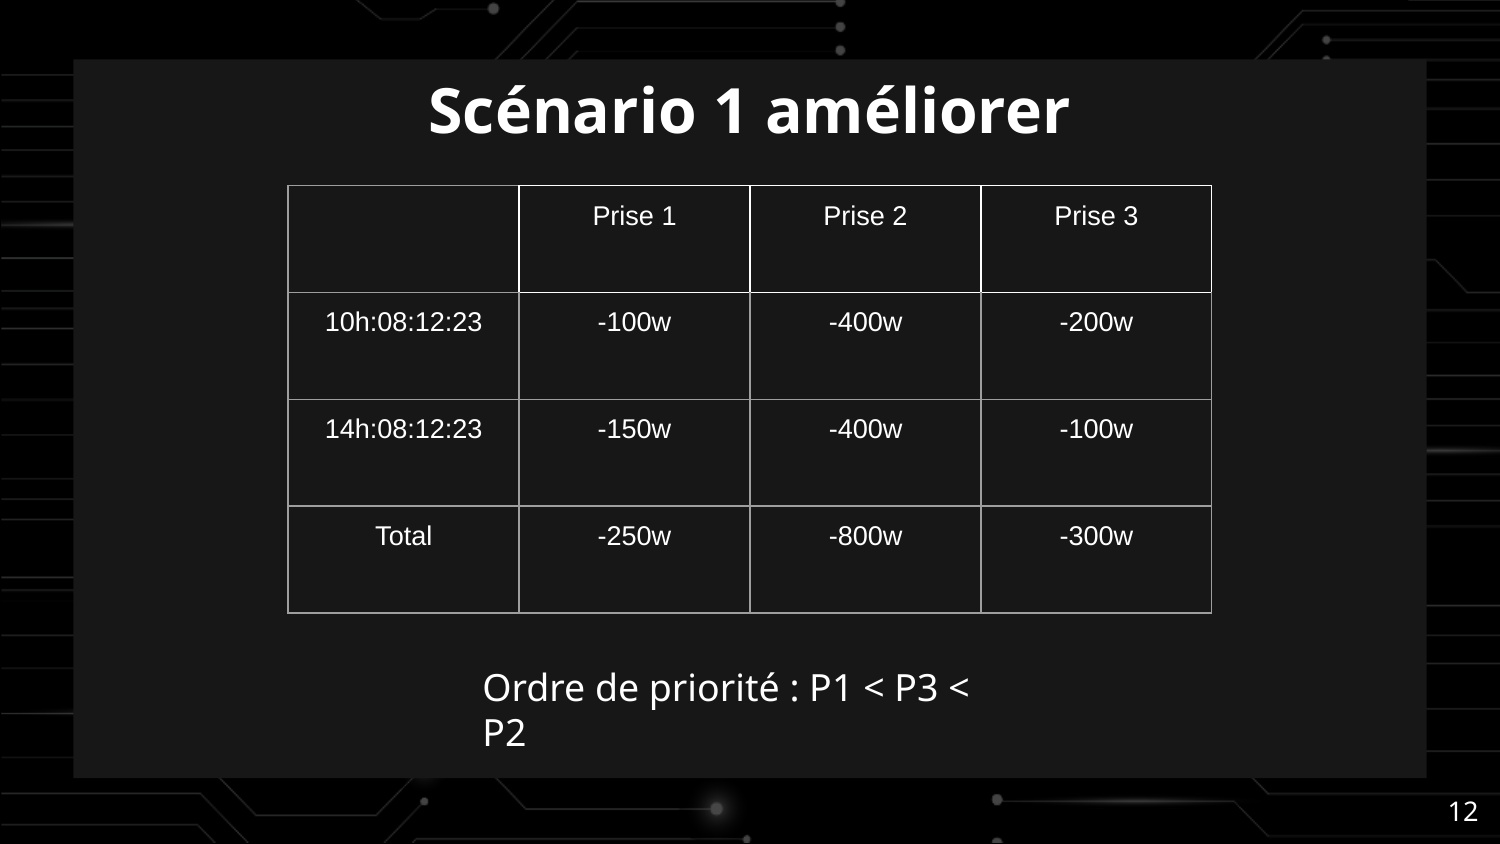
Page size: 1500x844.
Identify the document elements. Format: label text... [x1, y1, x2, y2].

table_header Prise 3 [982, 186, 1211, 292]
table_cell -300w [982, 507, 1211, 612]
table_cell -150w [520, 400, 749, 505]
table_header Prise 2 [751, 186, 980, 292]
table_cell -400w [751, 293, 980, 399]
table_cell Total [289, 507, 518, 612]
table_cell 14h:08:12:23 [289, 400, 518, 505]
table_header Prise 1 [520, 186, 749, 292]
slide_number ‹#› [1403, 779, 1494, 844]
table_cell -250w [520, 507, 749, 612]
table_cell 10h:08:12:23 [289, 293, 518, 399]
text_box Ordre de priorité : P1 < P3 < P2 [467, 648, 1033, 732]
title Scénario 1 améliorer [118, 56, 1382, 151]
table_cell -400w [751, 400, 980, 505]
table_cell -100w [982, 400, 1211, 505]
table_cell -100w [520, 293, 749, 399]
table_cell -800w [751, 507, 980, 612]
picture [2, 0, 1500, 843]
table_header [289, 186, 518, 292]
table_cell -200w [982, 293, 1211, 399]
